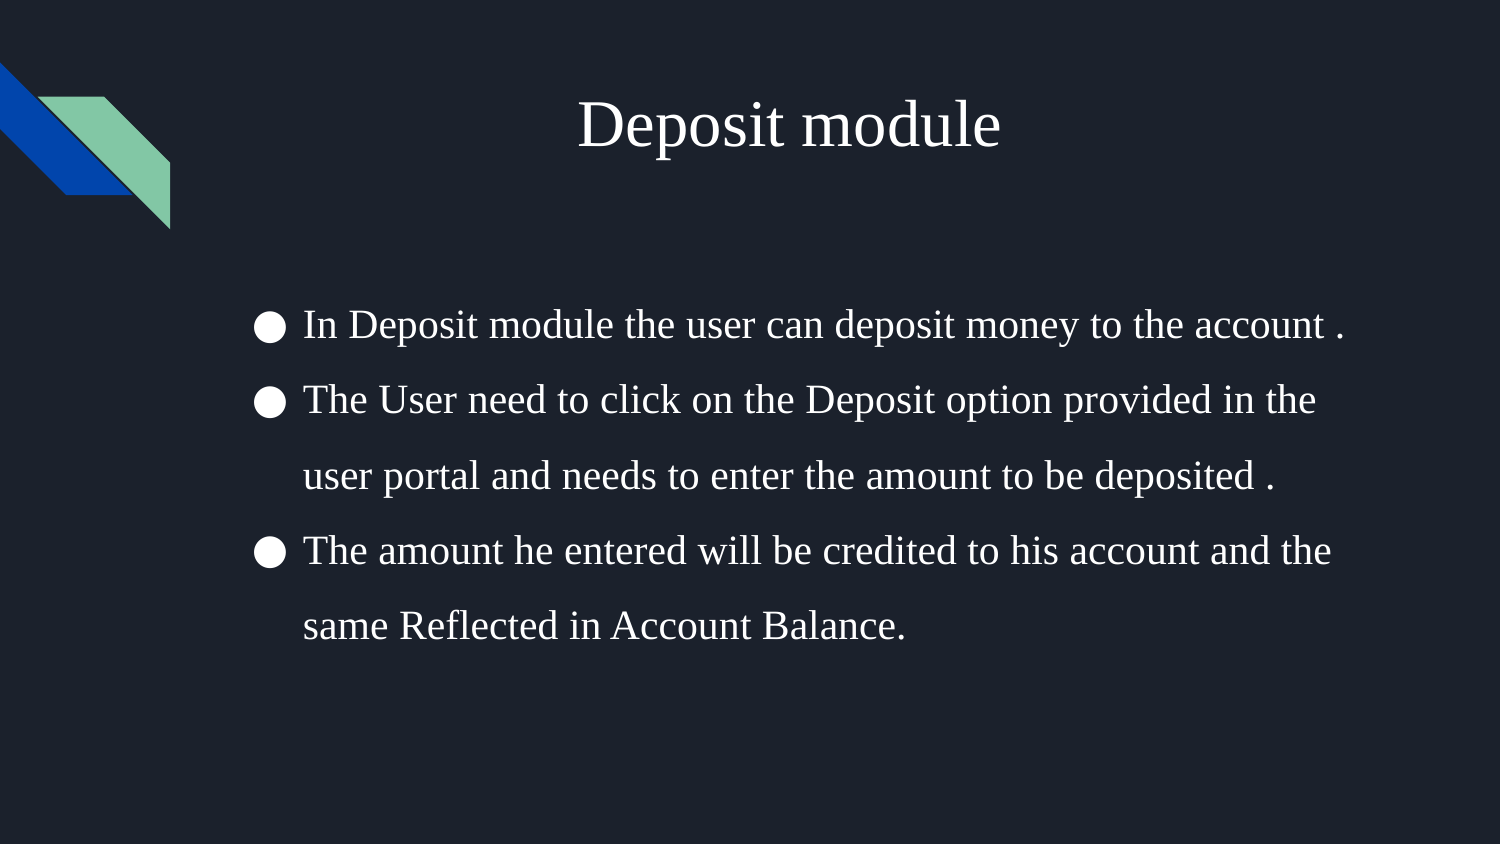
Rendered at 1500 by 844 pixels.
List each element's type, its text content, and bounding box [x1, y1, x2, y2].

title Deposit module [212, 64, 1368, 215]
list In Deposit module the user can deposit money to the account . The User need to click on the Deposit option provided in the user portal and needs to enter the amount to be deposited . The amount he entered will be credited to his account and the same Reflected in Account Balance. [212, 257, 1368, 735]
